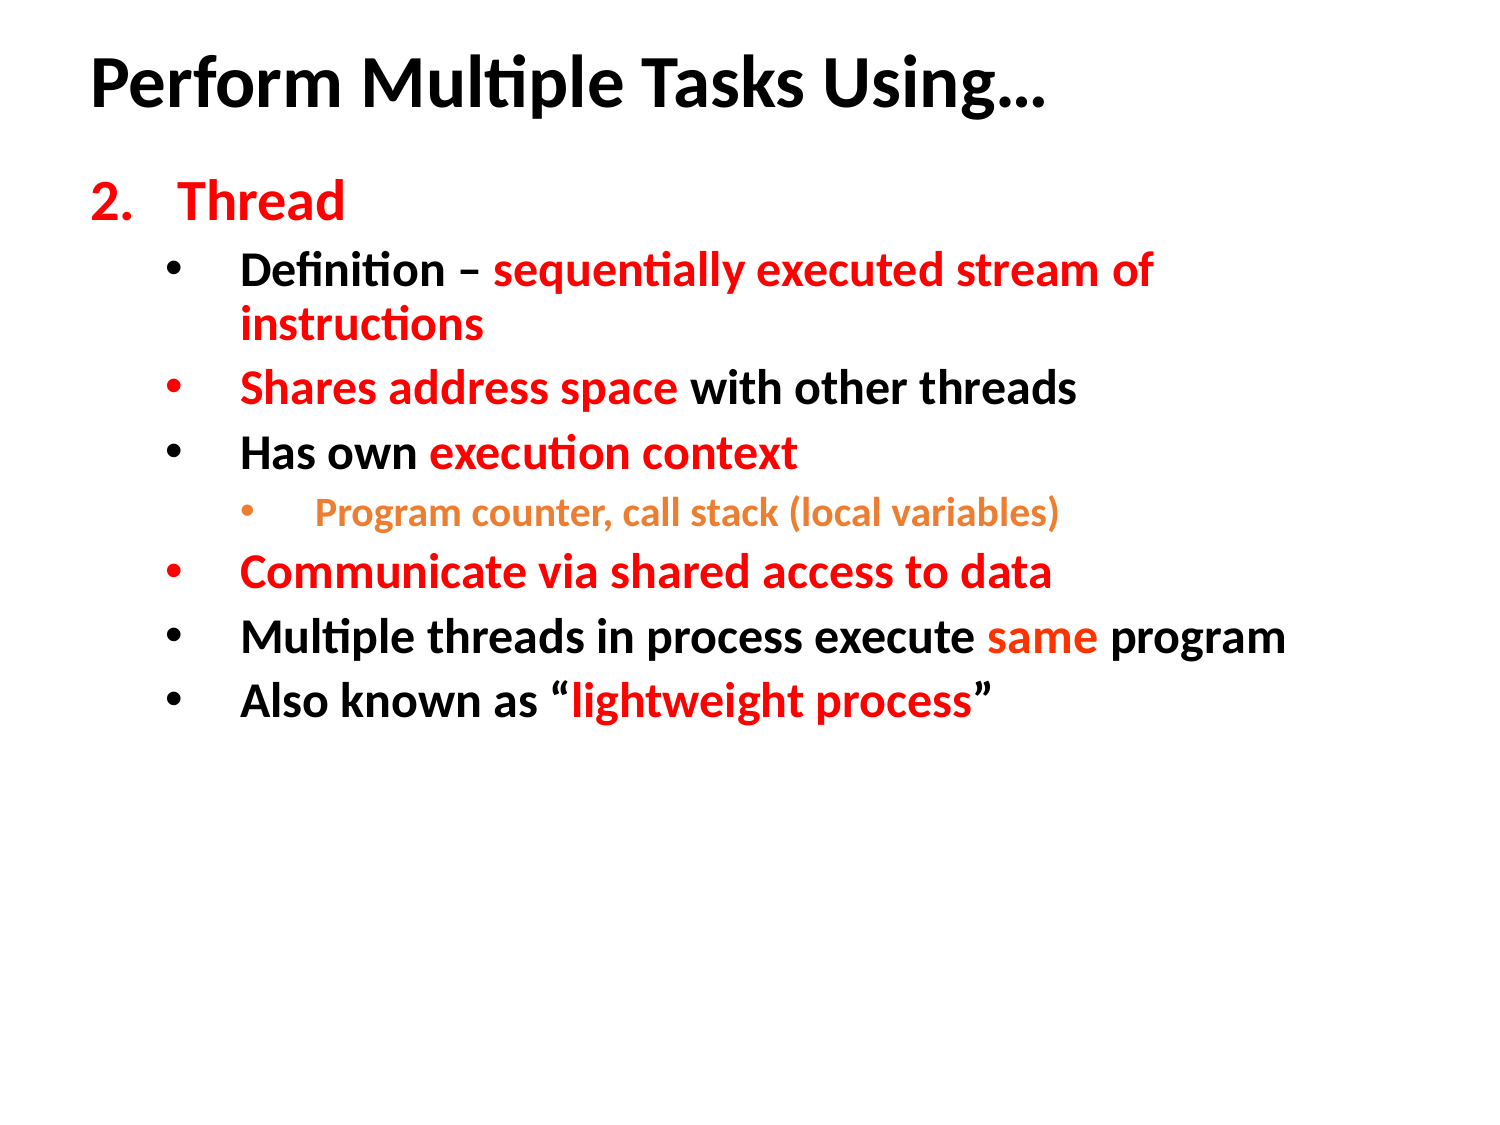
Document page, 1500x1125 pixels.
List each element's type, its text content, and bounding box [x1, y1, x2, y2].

list Thread Definition – sequentially executed stream of instructions Shares address space with other threads Has own execution context Program counter, call stack (local variables) Communicate via shared access to data Multiple threads in process execute same program Also known as “lightweight process” [75, 162, 1425, 1005]
title Perform Multiple Tasks Using… [75, 24, 1425, 143]
